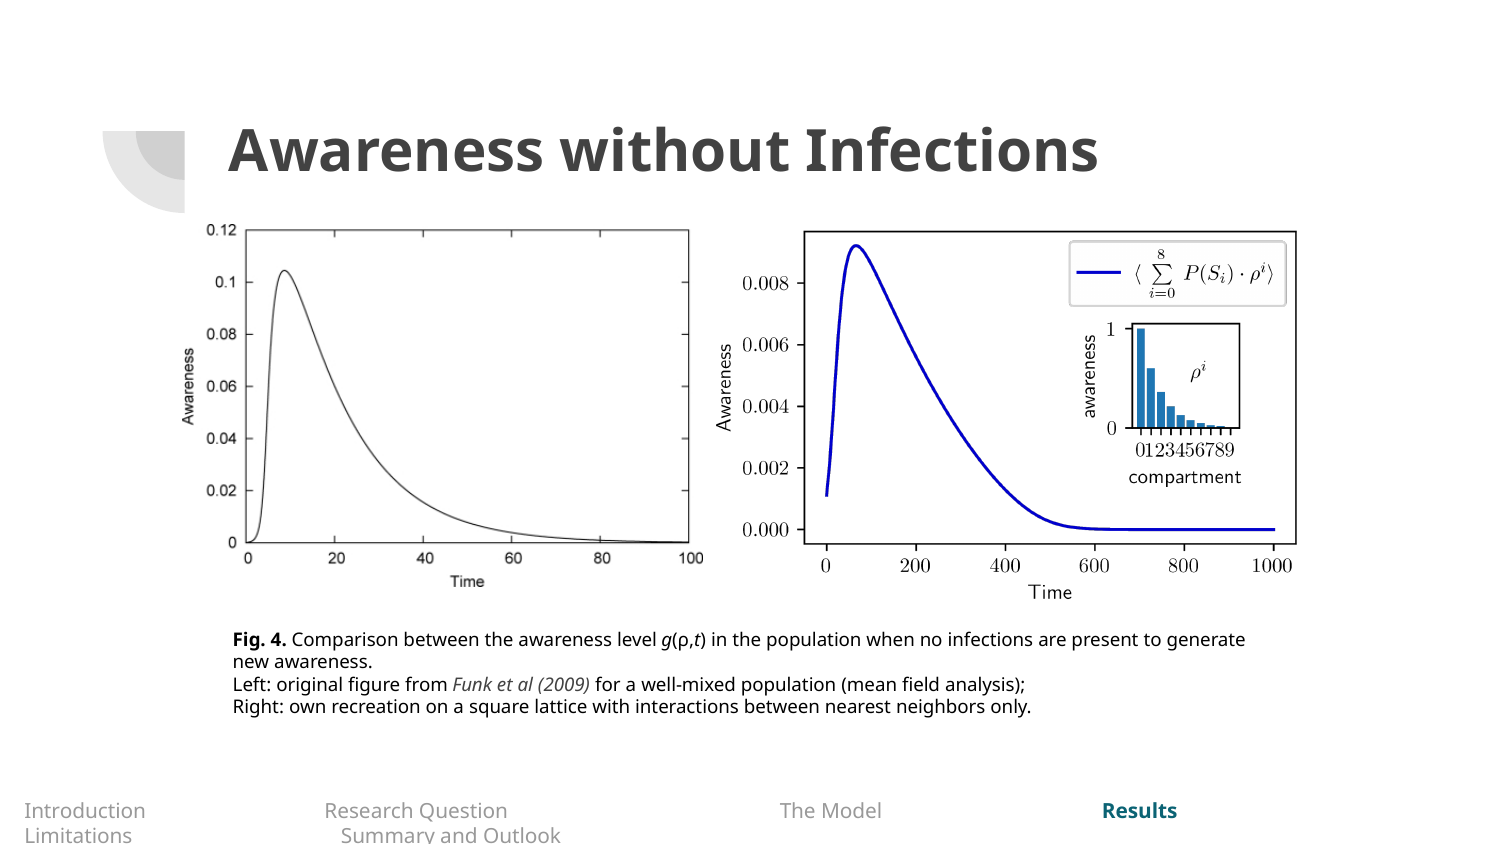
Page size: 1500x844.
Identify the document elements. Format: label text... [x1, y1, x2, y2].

text_box Introduction Research Question The Model Results Limitations Summary and Outlook [9, 782, 1490, 844]
text_box Fig. 4. Comparison between the awareness level g(ρ,t) in the population when no infections are present to generate new awareness. Left: original figure from Funk et al (2009) for a well-mixed population (mean field analysis); Right: own recreation on a square lattice with interactions between nearest neighbors only. [217, 612, 1283, 733]
title Awareness without Infections [213, 98, 1368, 263]
picture [182, 209, 1318, 626]
